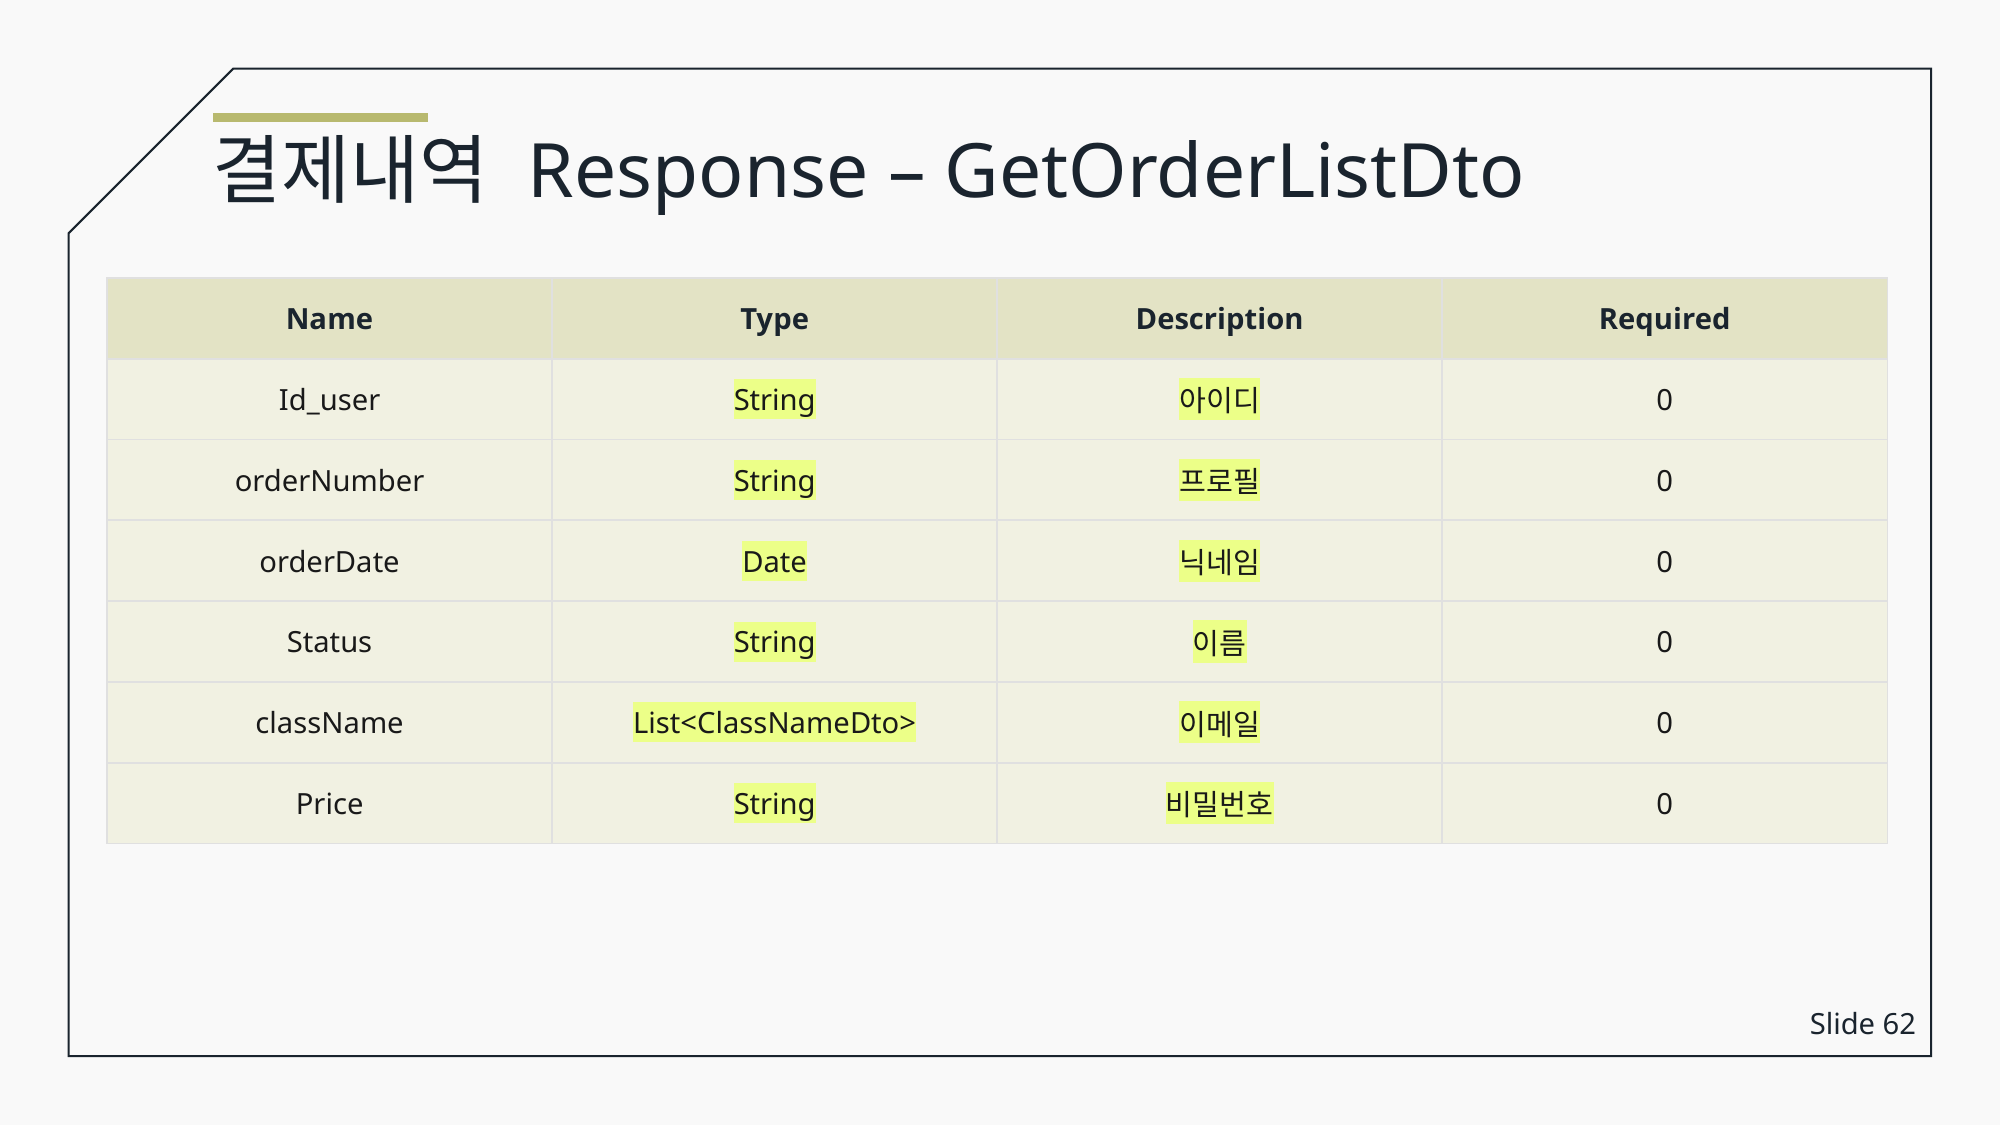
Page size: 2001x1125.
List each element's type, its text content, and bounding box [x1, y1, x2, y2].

table_cell String [553, 764, 996, 843]
table_cell 0 [1443, 764, 1887, 843]
table_cell String [553, 360, 996, 439]
table_cell 프로필 [998, 440, 1441, 519]
table_cell 0 [1443, 440, 1887, 519]
table_cell String [553, 440, 996, 519]
table_cell 이름 [998, 602, 1441, 681]
table_cell 이메일 [998, 683, 1441, 762]
table_cell Status [108, 602, 551, 681]
table_cell 0 [1443, 360, 1887, 439]
table_cell List<ClassNameDto> [553, 683, 996, 762]
list 결제내역 Response – GetOrderListDto [197, 125, 1932, 231]
table_cell orderNumber [108, 440, 551, 519]
table_cell orderDate [108, 521, 551, 600]
table_header Description [998, 279, 1441, 358]
table_cell Id_user [108, 360, 551, 439]
table_cell String [553, 602, 996, 681]
table_header Name [108, 279, 551, 358]
table_cell className [108, 683, 551, 762]
table_header Required [1443, 279, 1887, 358]
table_cell Price [108, 764, 551, 843]
table_cell 닉네임 [998, 521, 1441, 600]
table_cell 0 [1443, 602, 1887, 681]
table_header Type [553, 279, 996, 358]
table_cell 비밀번호 [998, 764, 1441, 843]
table_cell Date [553, 521, 996, 600]
table_cell 0 [1443, 521, 1887, 600]
table_cell 아이디 [998, 360, 1441, 439]
table_cell 0 [1443, 683, 1887, 762]
